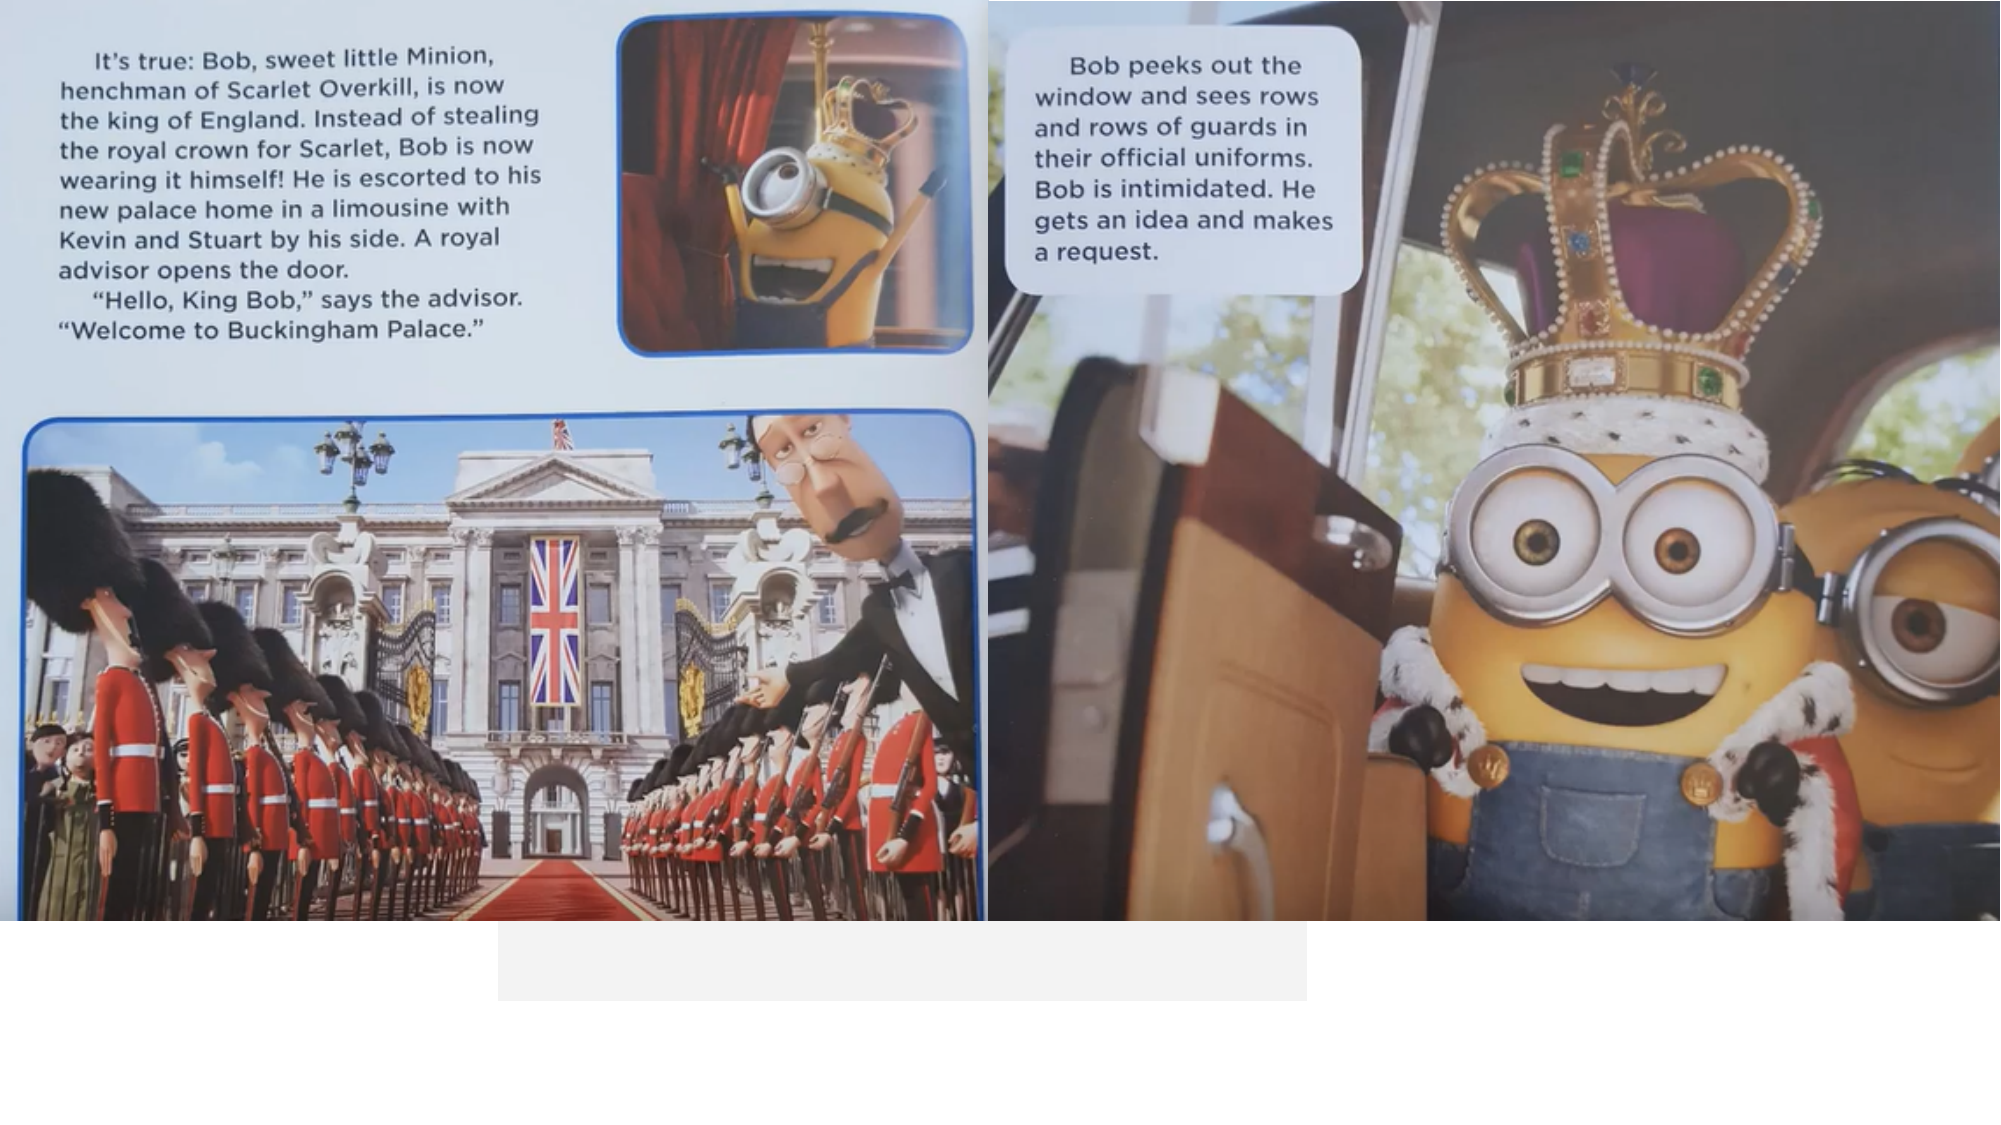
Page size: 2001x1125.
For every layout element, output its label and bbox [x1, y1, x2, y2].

picture [0, 0, 2000, 1001]
